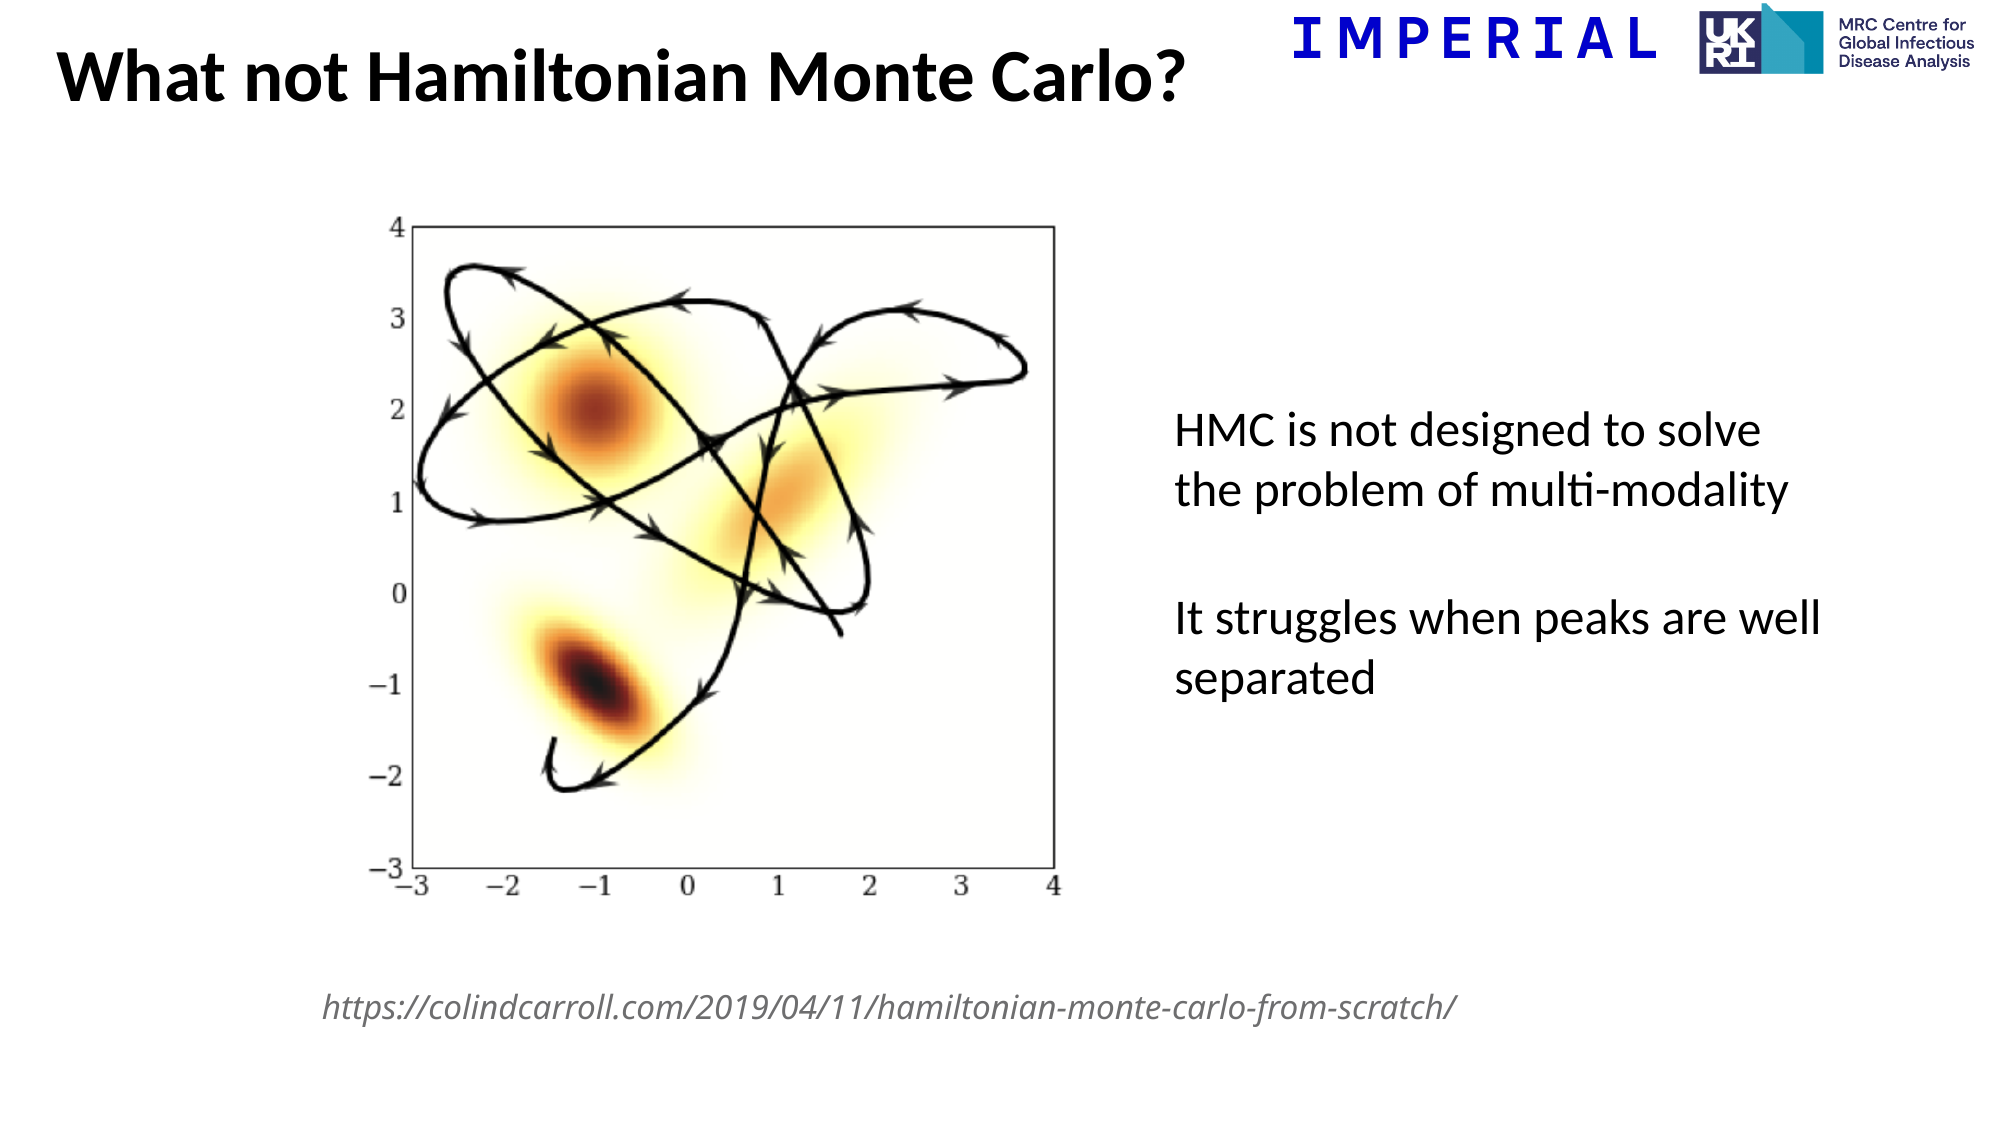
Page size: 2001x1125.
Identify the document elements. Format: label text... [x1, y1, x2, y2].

picture [1294, 17, 1656, 58]
text_box HMC is not designed to solve the problem of multi-modality It struggles when peaks are well separated [1159, 388, 1842, 713]
picture [1699, 3, 1992, 74]
text_box What not Hamiltonian Monte Carlo? [41, 19, 1367, 124]
text_box https://colindcarroll.com/2019/04/11/hamiltonian-monte-carlo-from-scratch/ [307, 979, 1693, 1034]
picture [343, 178, 1110, 926]
